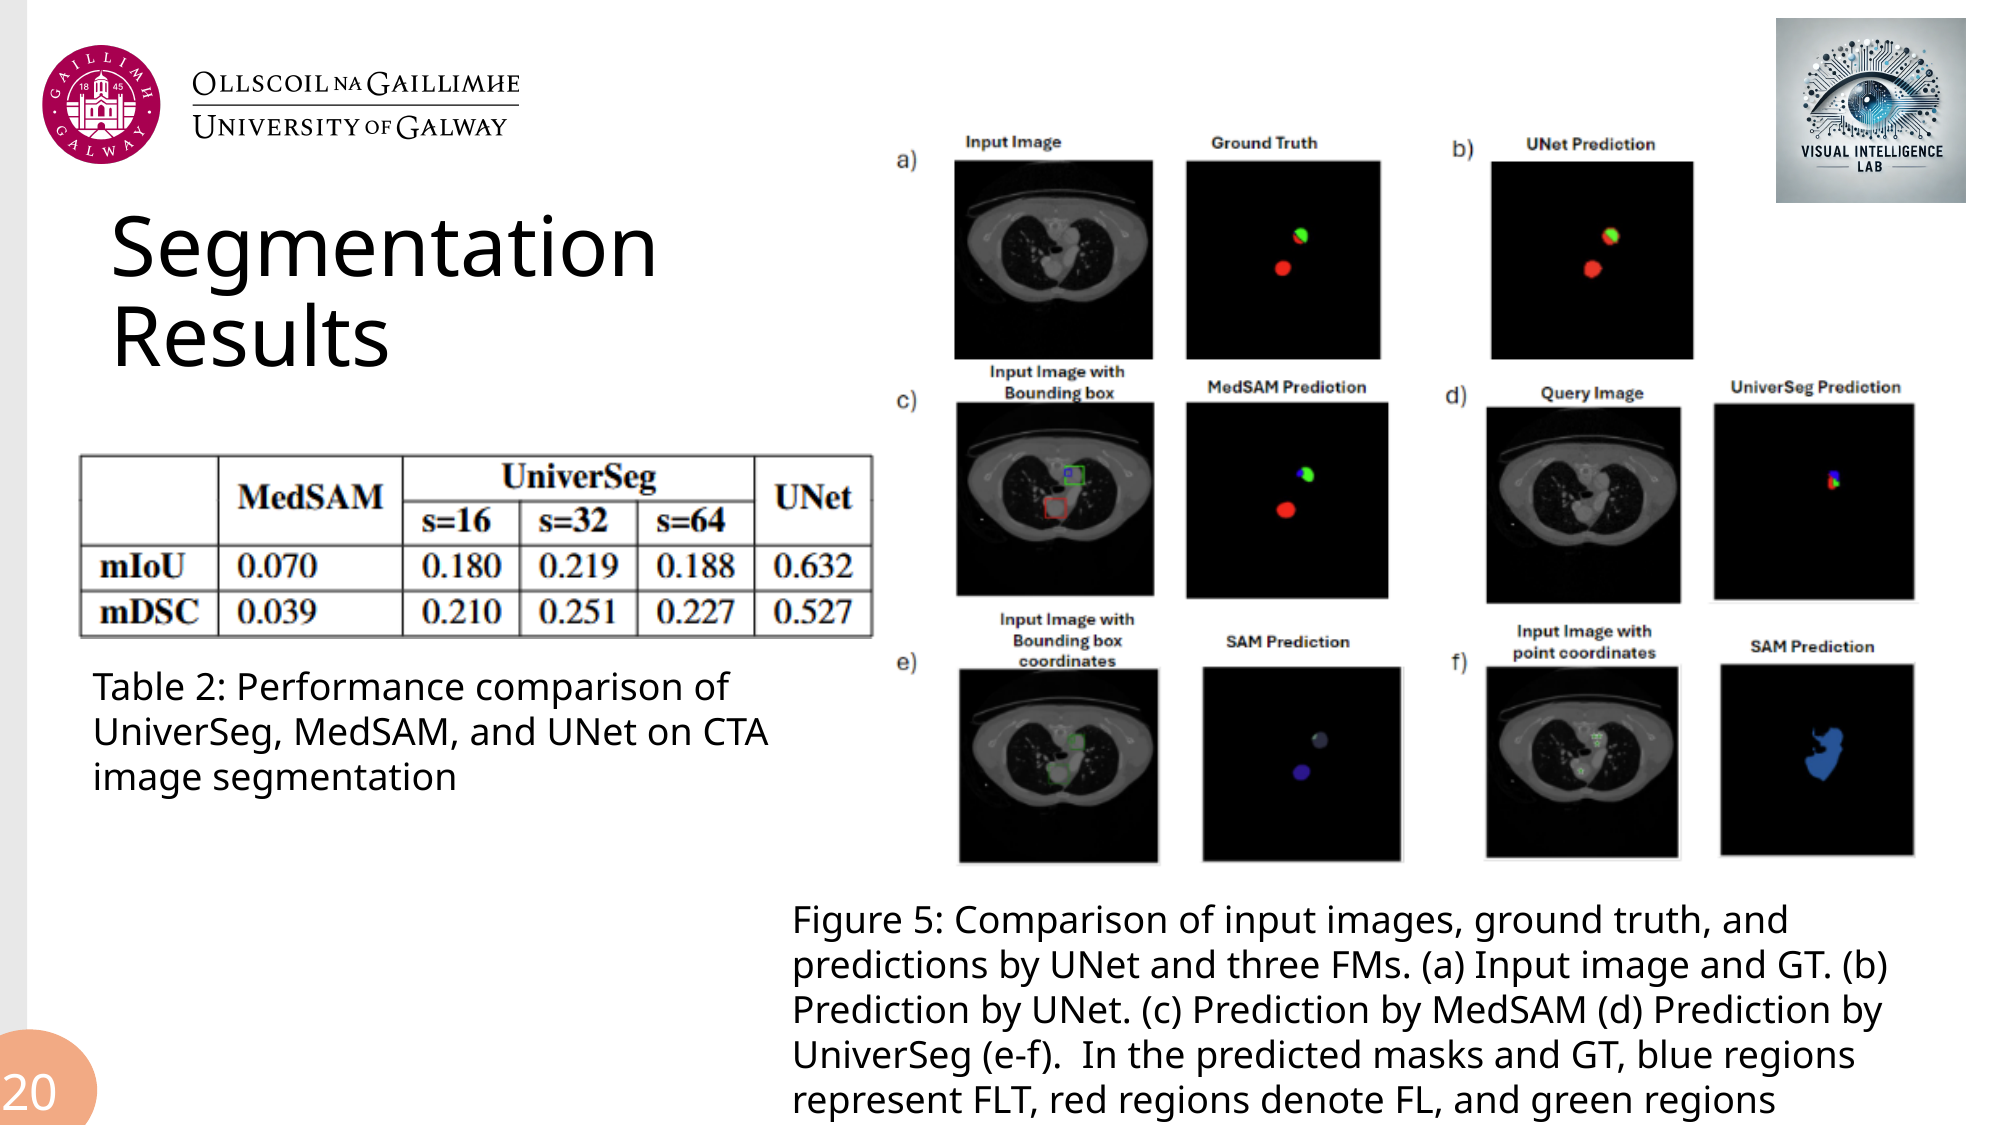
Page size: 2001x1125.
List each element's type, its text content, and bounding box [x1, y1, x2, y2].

title Segmentation Results [95, 197, 857, 298]
text_box Figure 5: Comparison of input images, ground truth, and predictions by UNet and three FMs. (a) Input image and GT. (b) Prediction by UNet. (c) Prediction by MedSAM (d) Prediction by UniverSeg (e-f). In the predicted masks and GT, blue regions represent FLT, red regions denote FL, and green regions correspond to TL [776, 888, 2000, 1125]
picture [76, 452, 879, 640]
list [857, 83, 1958, 889]
text_box Table 2: Performance comparison of UniverSeg, MedSAM, and UNet on CTA image segmentation [77, 655, 857, 806]
text_box 20 [0, 1027, 100, 1125]
picture [1775, 18, 1966, 204]
